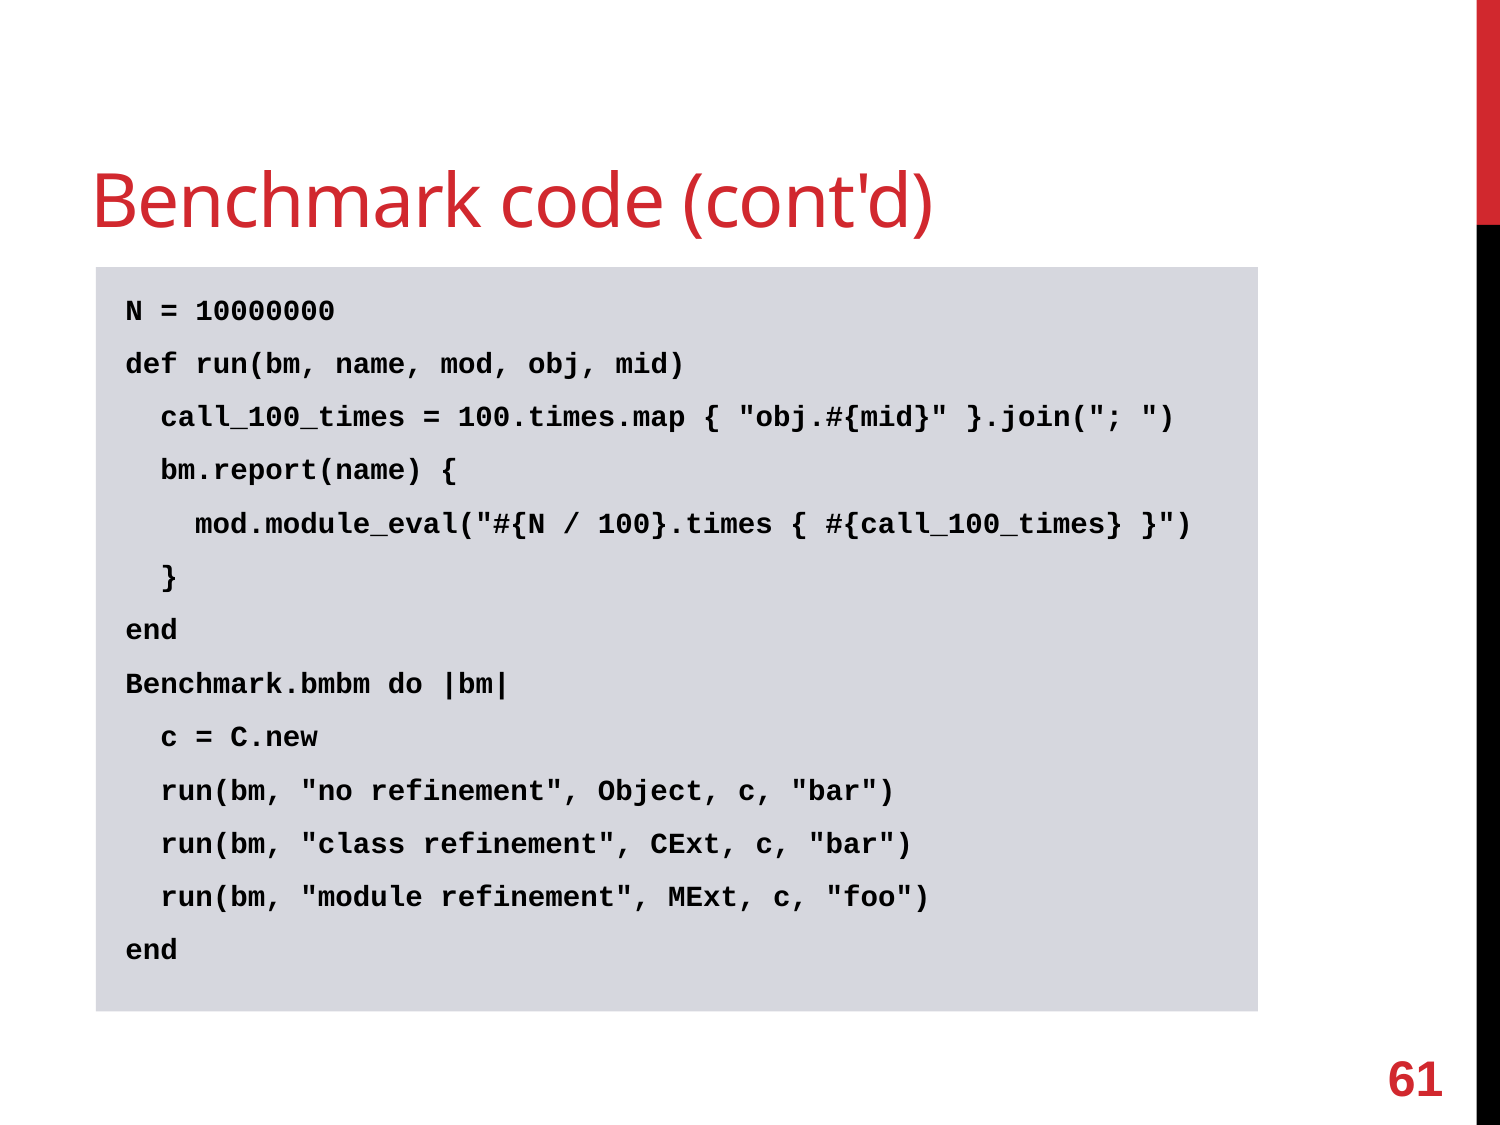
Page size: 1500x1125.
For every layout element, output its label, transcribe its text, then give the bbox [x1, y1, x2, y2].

slide_number 60 [1372, 1045, 1500, 1106]
text_box N = 10000000 def run(bm, name, mod, obj, mid) call_100_times = 100.times.map { "obj.#{mid}" }.join("; ") bm.report(name) { mod.module_eval("#{N / 100}.times { #{call_100_times} }") } end Benchmark.bmbm do |bm| c = C.new run(bm, "no refinement", Object, c, "bar") run(bm, "class refinement", CExt, c, "bar") run(bm, "module refinement", MExt, c, "foo") end [95, 267, 1258, 1012]
title Benchmark code (cont'd) [75, 25, 1025, 250]
